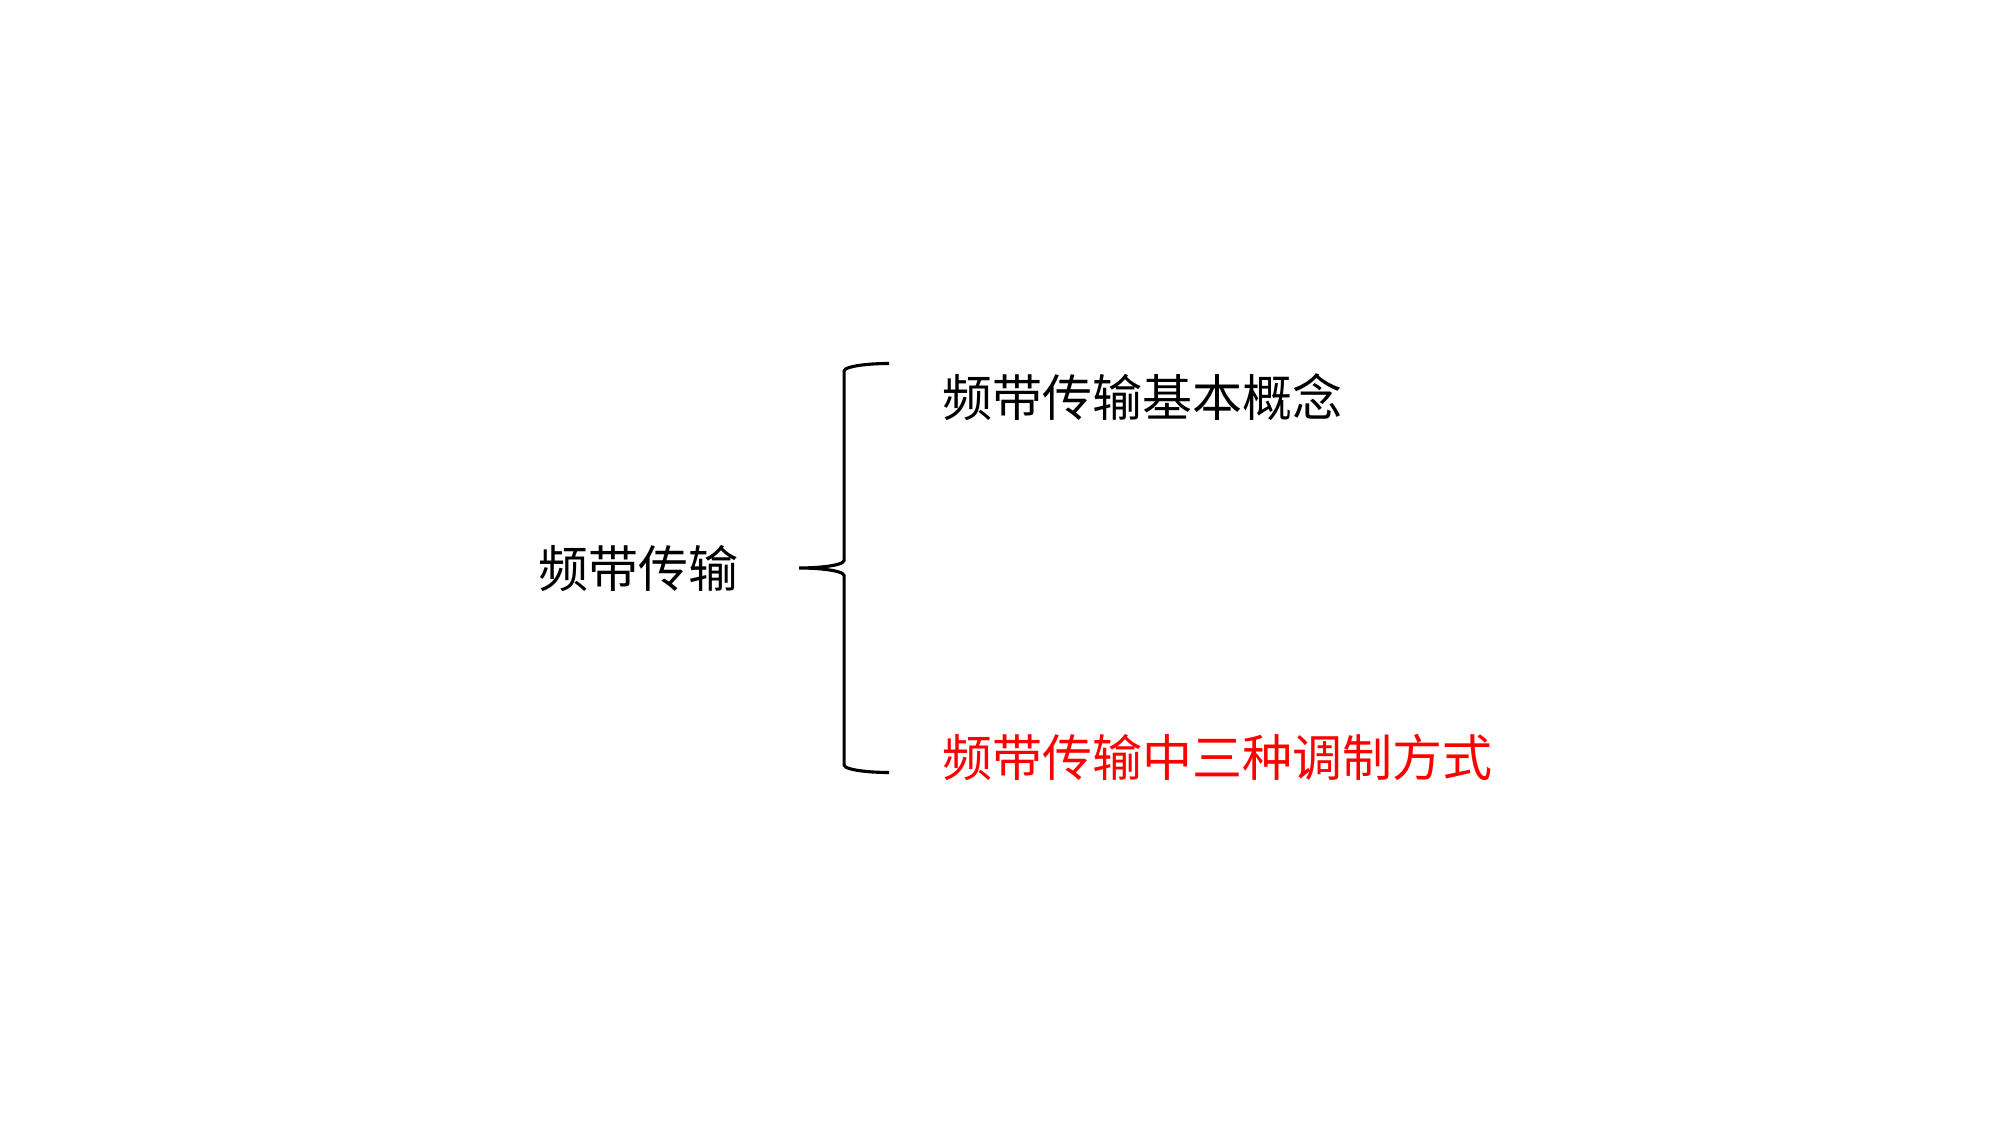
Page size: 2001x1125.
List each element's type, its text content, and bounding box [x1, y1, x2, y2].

text_box 频带传输 [523, 530, 761, 605]
text_box [799, 361, 890, 775]
text_box 频带传输基本概念 频带传输中三种调制方式 [928, 328, 1588, 794]
